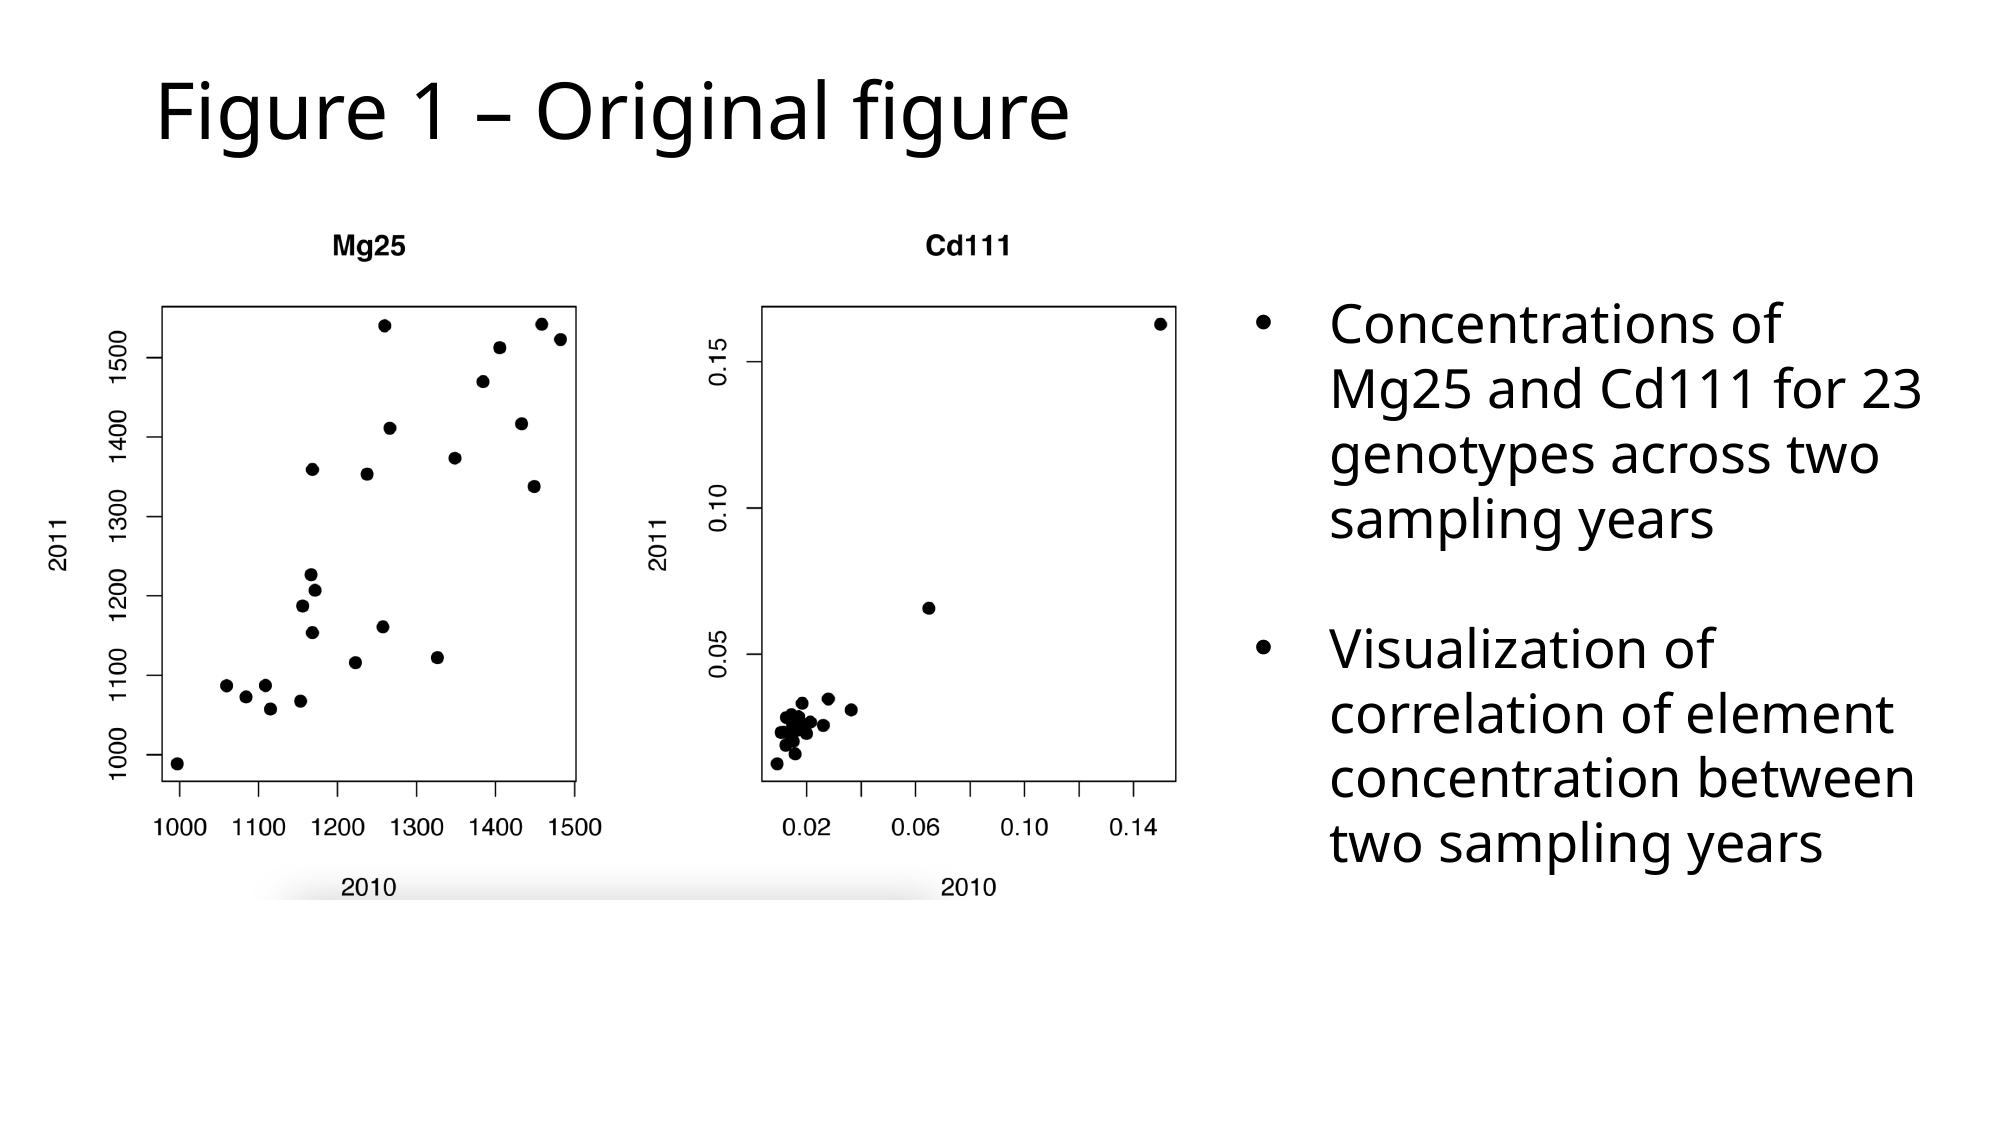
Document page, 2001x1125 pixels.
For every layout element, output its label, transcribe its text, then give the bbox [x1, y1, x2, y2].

text_box Concentrations of Mg25 and Cd111 for 23 genotypes across two sampling years Visualization of correlation of element concentration between two sampling years [1239, 281, 1939, 882]
picture [44, 230, 1180, 900]
title Figure 1 – Original figure [139, 59, 1111, 169]
